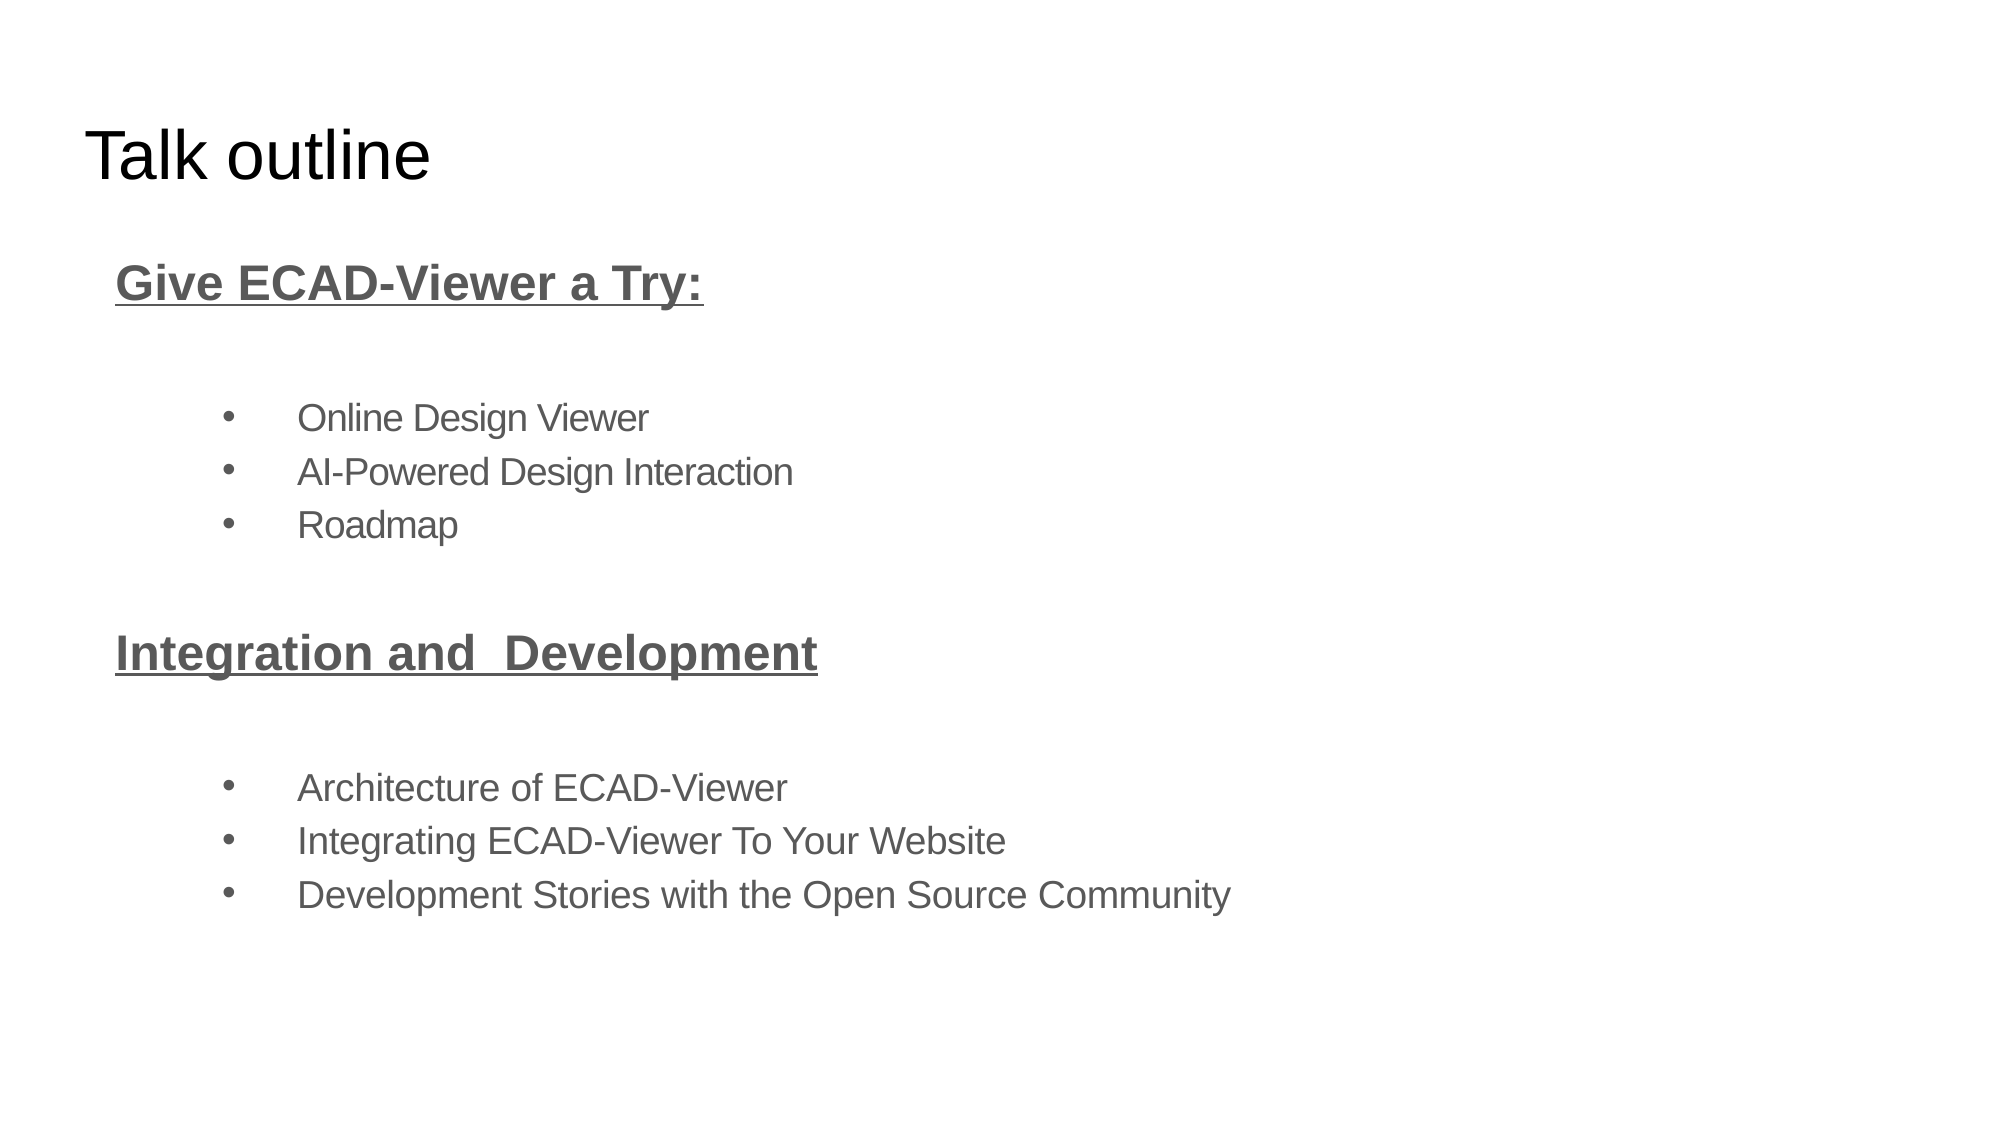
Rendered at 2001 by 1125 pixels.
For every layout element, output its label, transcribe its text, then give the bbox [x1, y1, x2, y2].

title Talk outline [84, 110, 1782, 195]
text_box Integration and Development Architecture of ECAD-Viewer Integrating ECAD-Viewer To Your Website Development Stories with the Open Source Community [112, 605, 1888, 916]
text_box Give ECAD-Viewer a Try: Online Design Viewer AI-Powered Design Interaction Roadmap [112, 235, 1888, 547]
